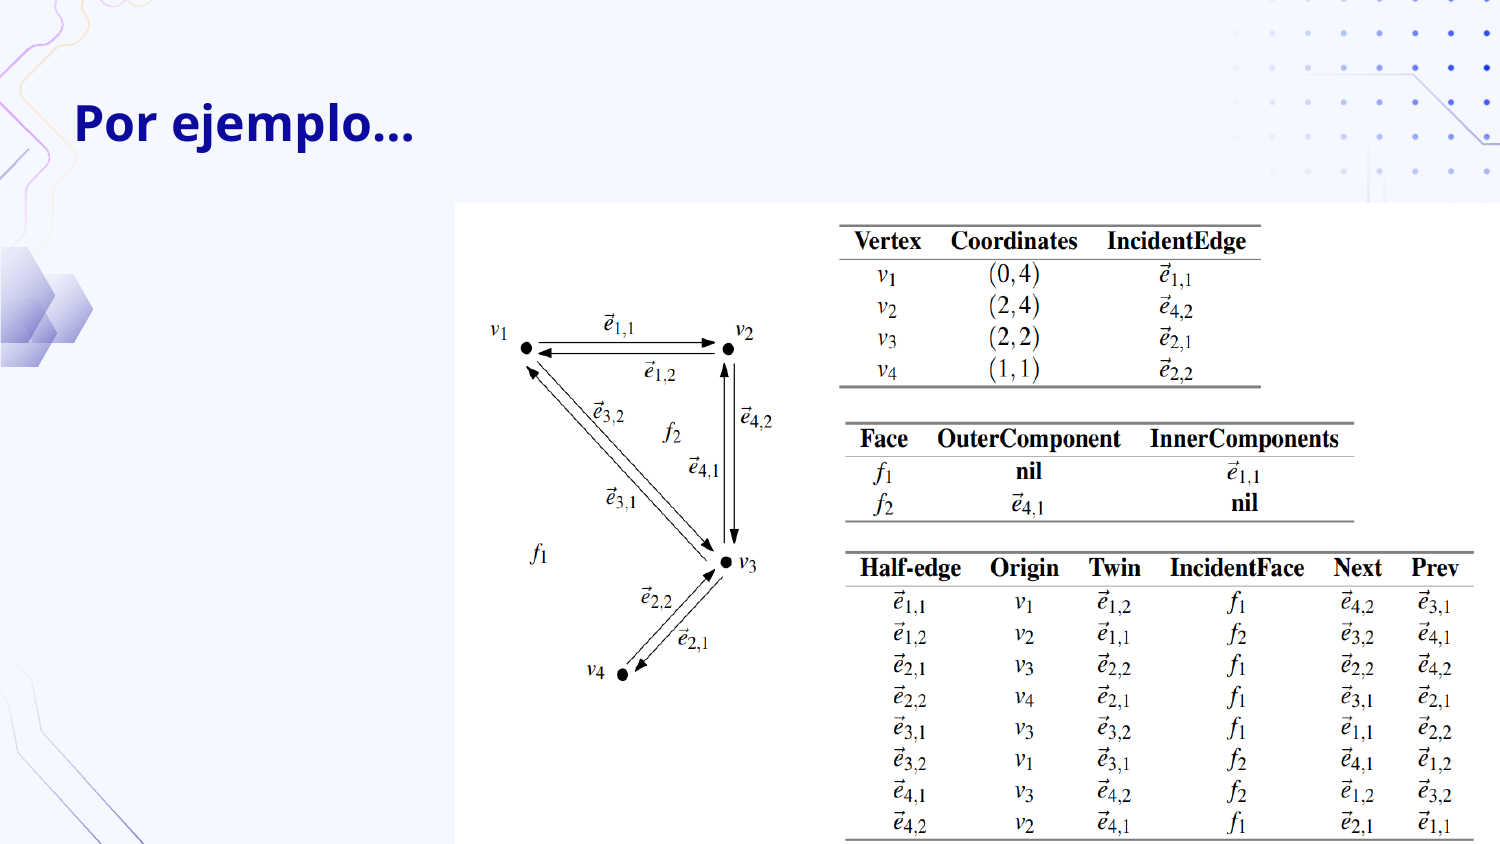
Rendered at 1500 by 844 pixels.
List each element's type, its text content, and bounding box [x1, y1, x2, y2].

picture [454, 76, 1500, 844]
picture [1208, 0, 1500, 143]
title Por ejemplo… [73, 76, 1337, 171]
